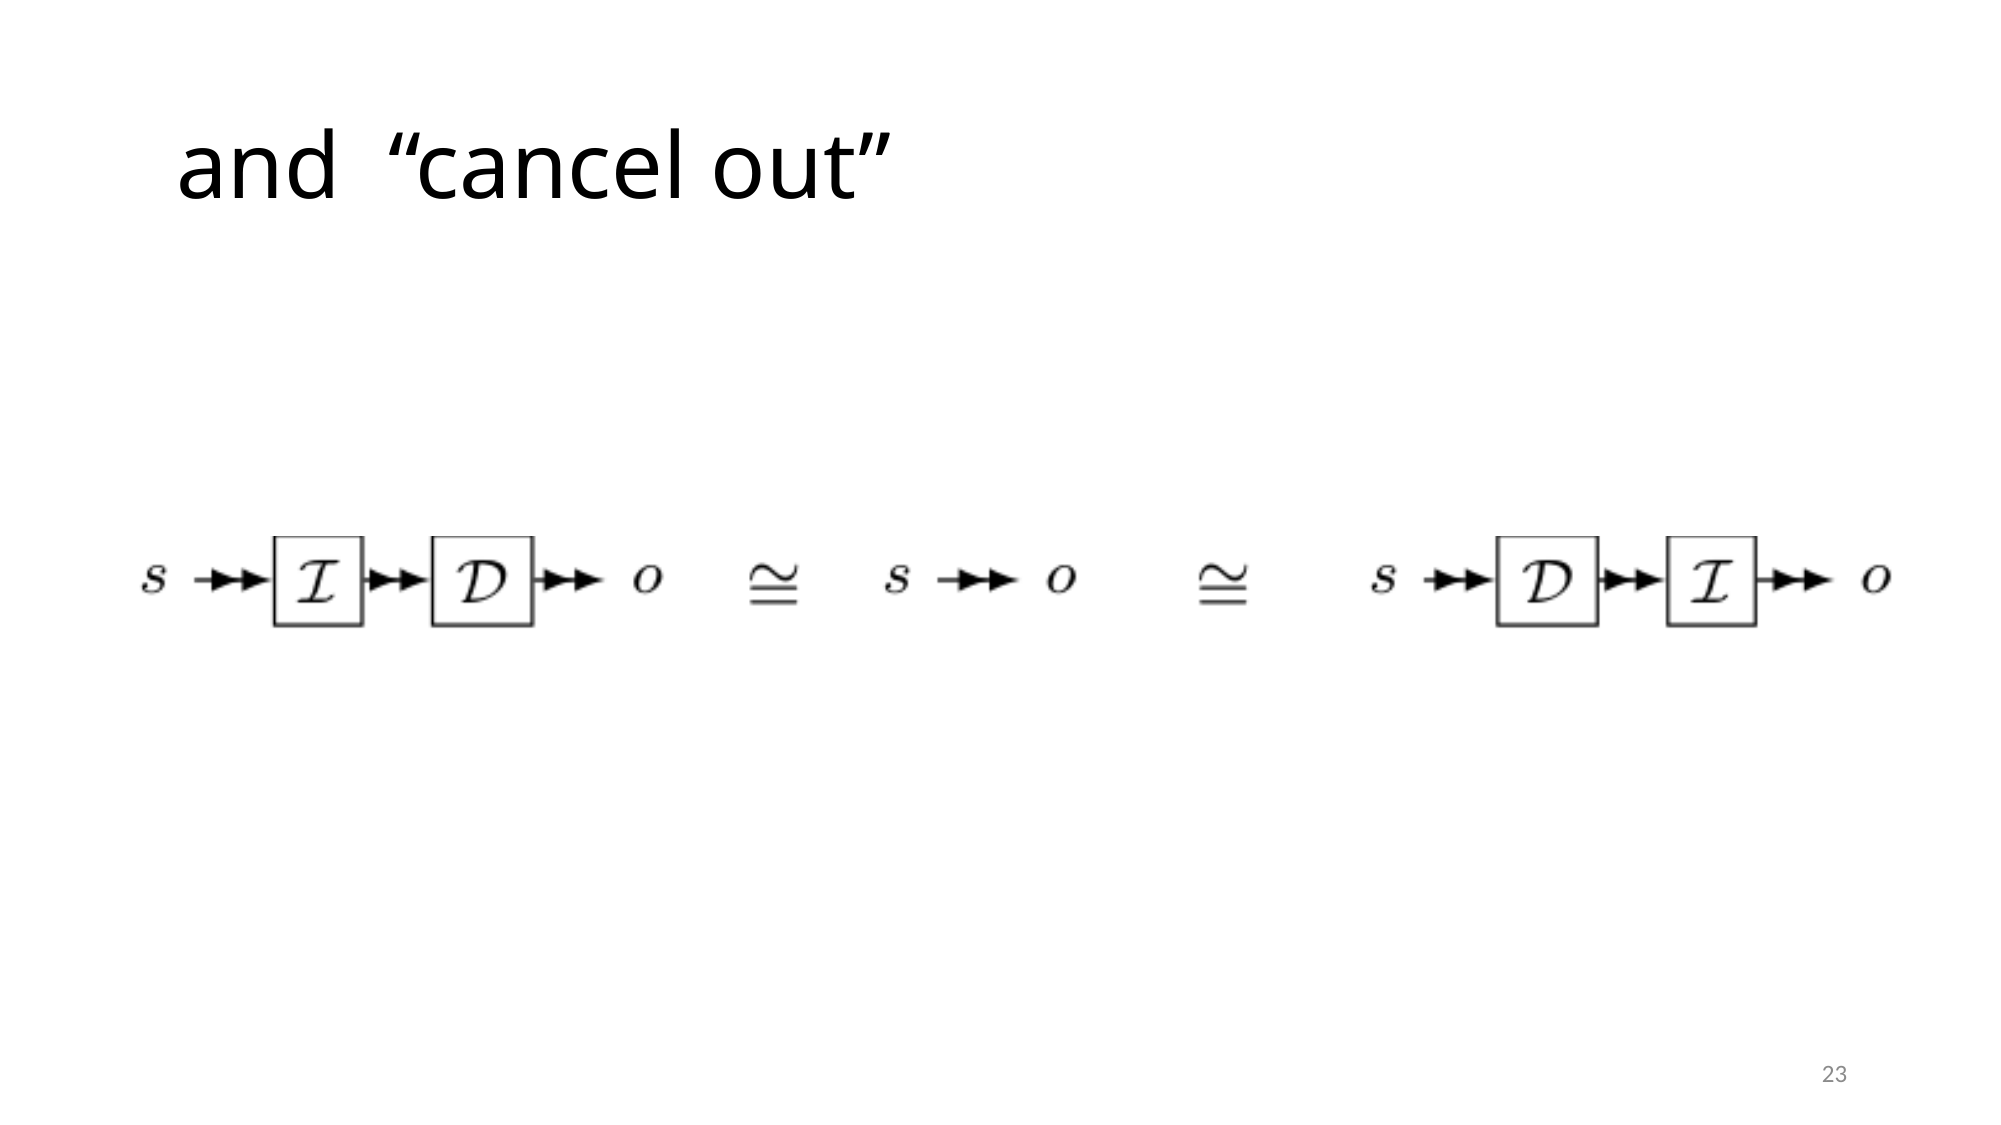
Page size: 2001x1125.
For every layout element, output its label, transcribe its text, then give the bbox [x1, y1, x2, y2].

picture [32, 536, 1968, 663]
slide_number 23 [1798, 1042, 1863, 1103]
